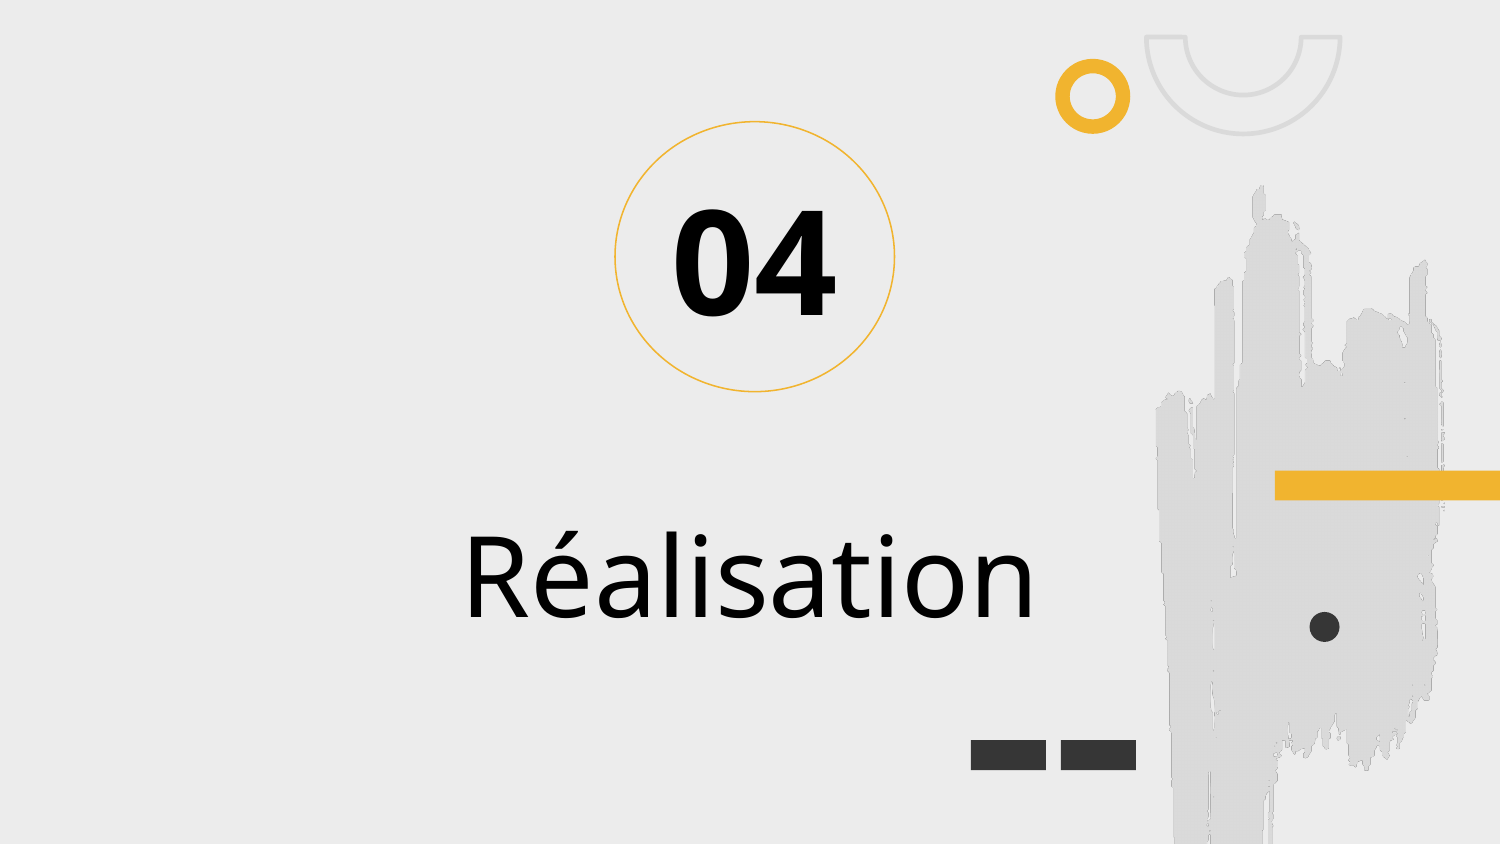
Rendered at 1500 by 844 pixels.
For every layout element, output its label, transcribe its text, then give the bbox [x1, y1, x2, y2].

text_box 04 [615, 121, 895, 392]
title 01 [765, 121, 885, 205]
picture [1156, 186, 1445, 844]
title 01 [615, 121, 744, 240]
title 01 [769, 309, 885, 392]
title 01 [615, 273, 741, 392]
title Réalisation [300, 422, 1200, 723]
